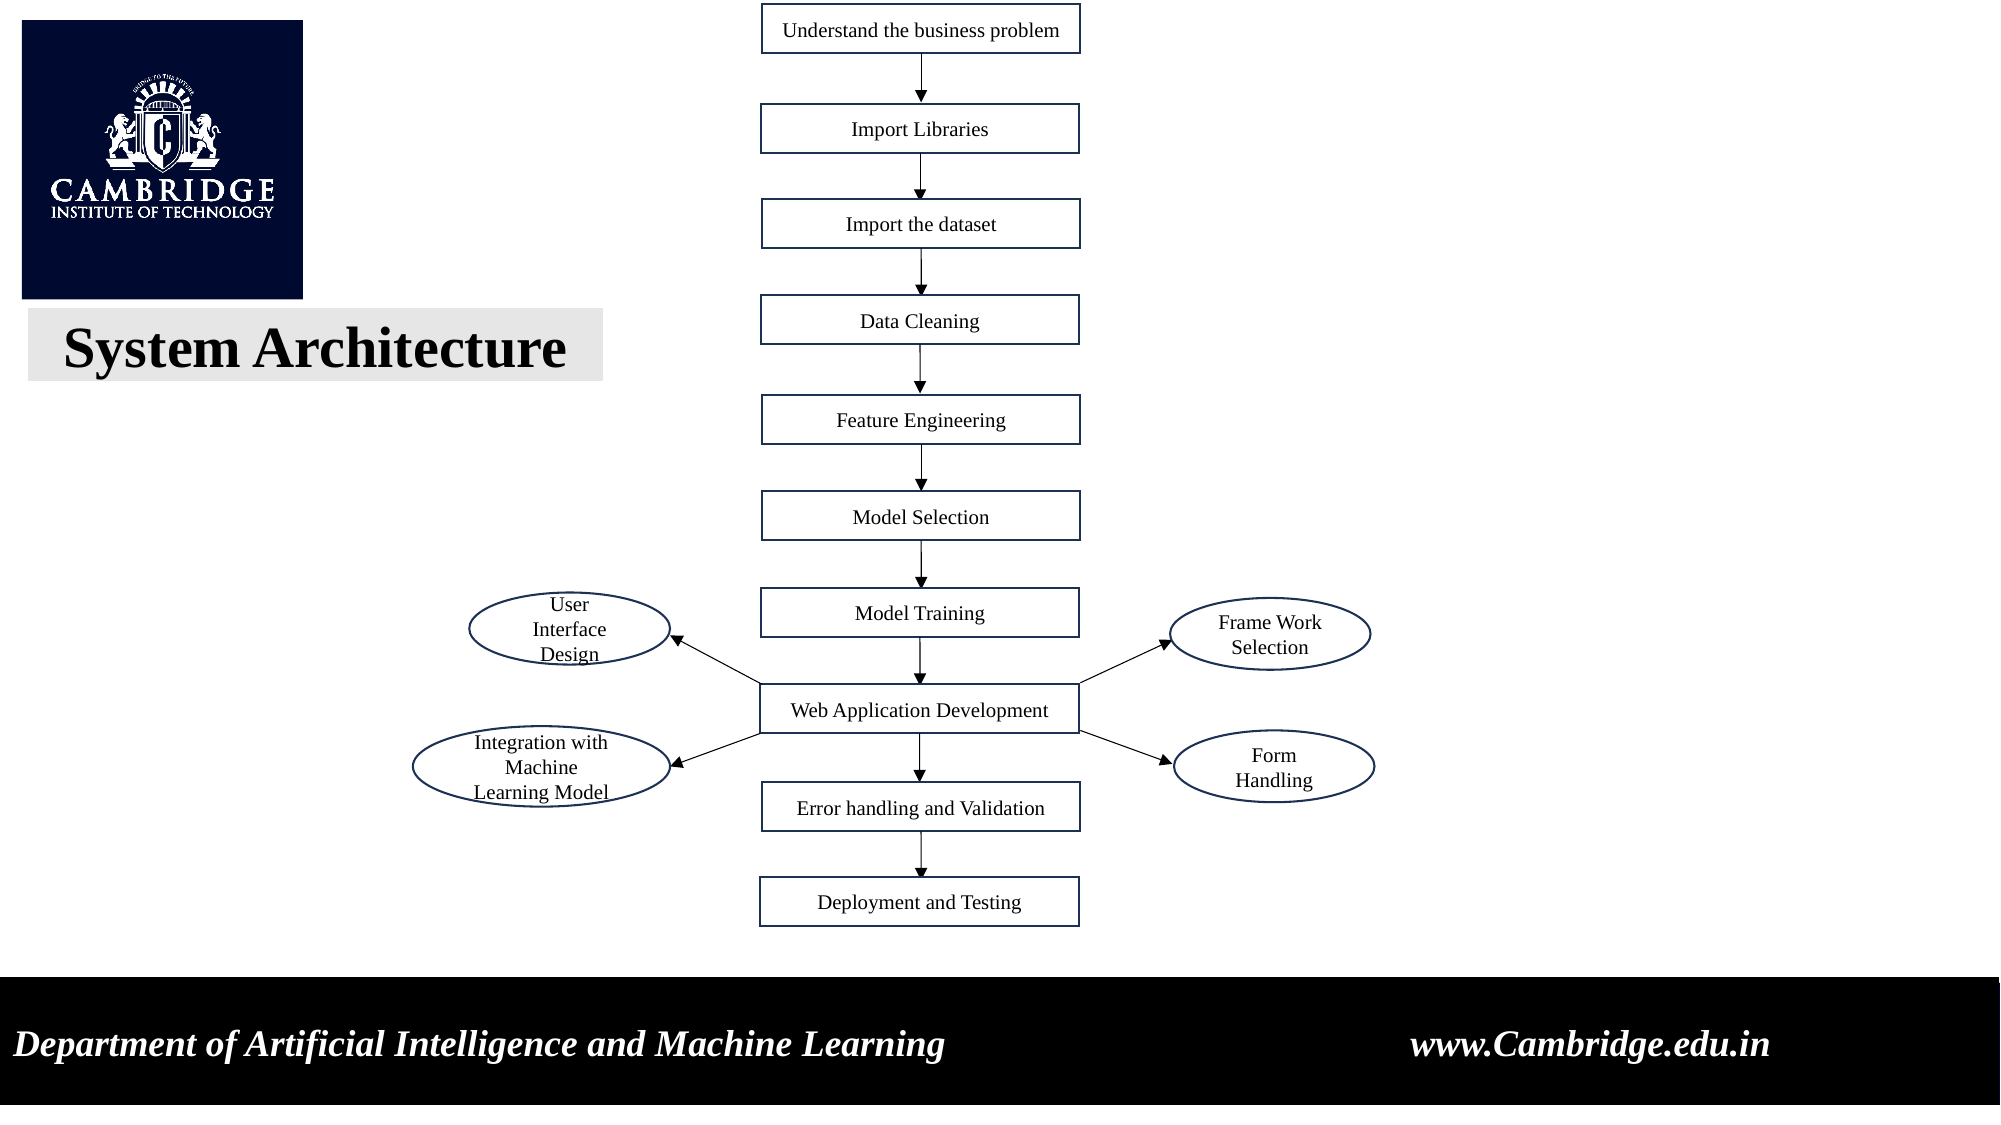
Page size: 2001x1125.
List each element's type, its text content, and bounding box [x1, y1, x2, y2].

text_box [670, 635, 763, 685]
text_box Integration with Machine Learning Model [411, 725, 672, 808]
text_box Model Selection [761, 490, 1081, 541]
text_box Import the dataset [761, 198, 1081, 249]
text_box User Interface Design [468, 591, 672, 666]
text_box Import Libraries [760, 103, 1080, 154]
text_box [670, 733, 761, 767]
text_box Error handling and Validation [761, 781, 1081, 832]
text_box Web Application Development [759, 683, 1080, 734]
text_box Feature Engineering [761, 394, 1081, 445]
picture [51, 74, 274, 218]
text_box Frame Work Selection [1169, 596, 1372, 671]
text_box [1080, 730, 1173, 764]
text_box Department of Artificial Intelligence and Machine Learning www.Cambridge.edu.in [0, 977, 1999, 1105]
text_box Understand the business problem [761, 3, 1081, 54]
text_box System Architecture [28, 308, 603, 381]
text_box Form Handling [1172, 729, 1376, 804]
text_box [1080, 639, 1173, 683]
text_box Data Cleaning [760, 294, 1080, 345]
text_box Deployment and Testing [759, 876, 1080, 927]
text_box Model Training [760, 587, 1080, 638]
